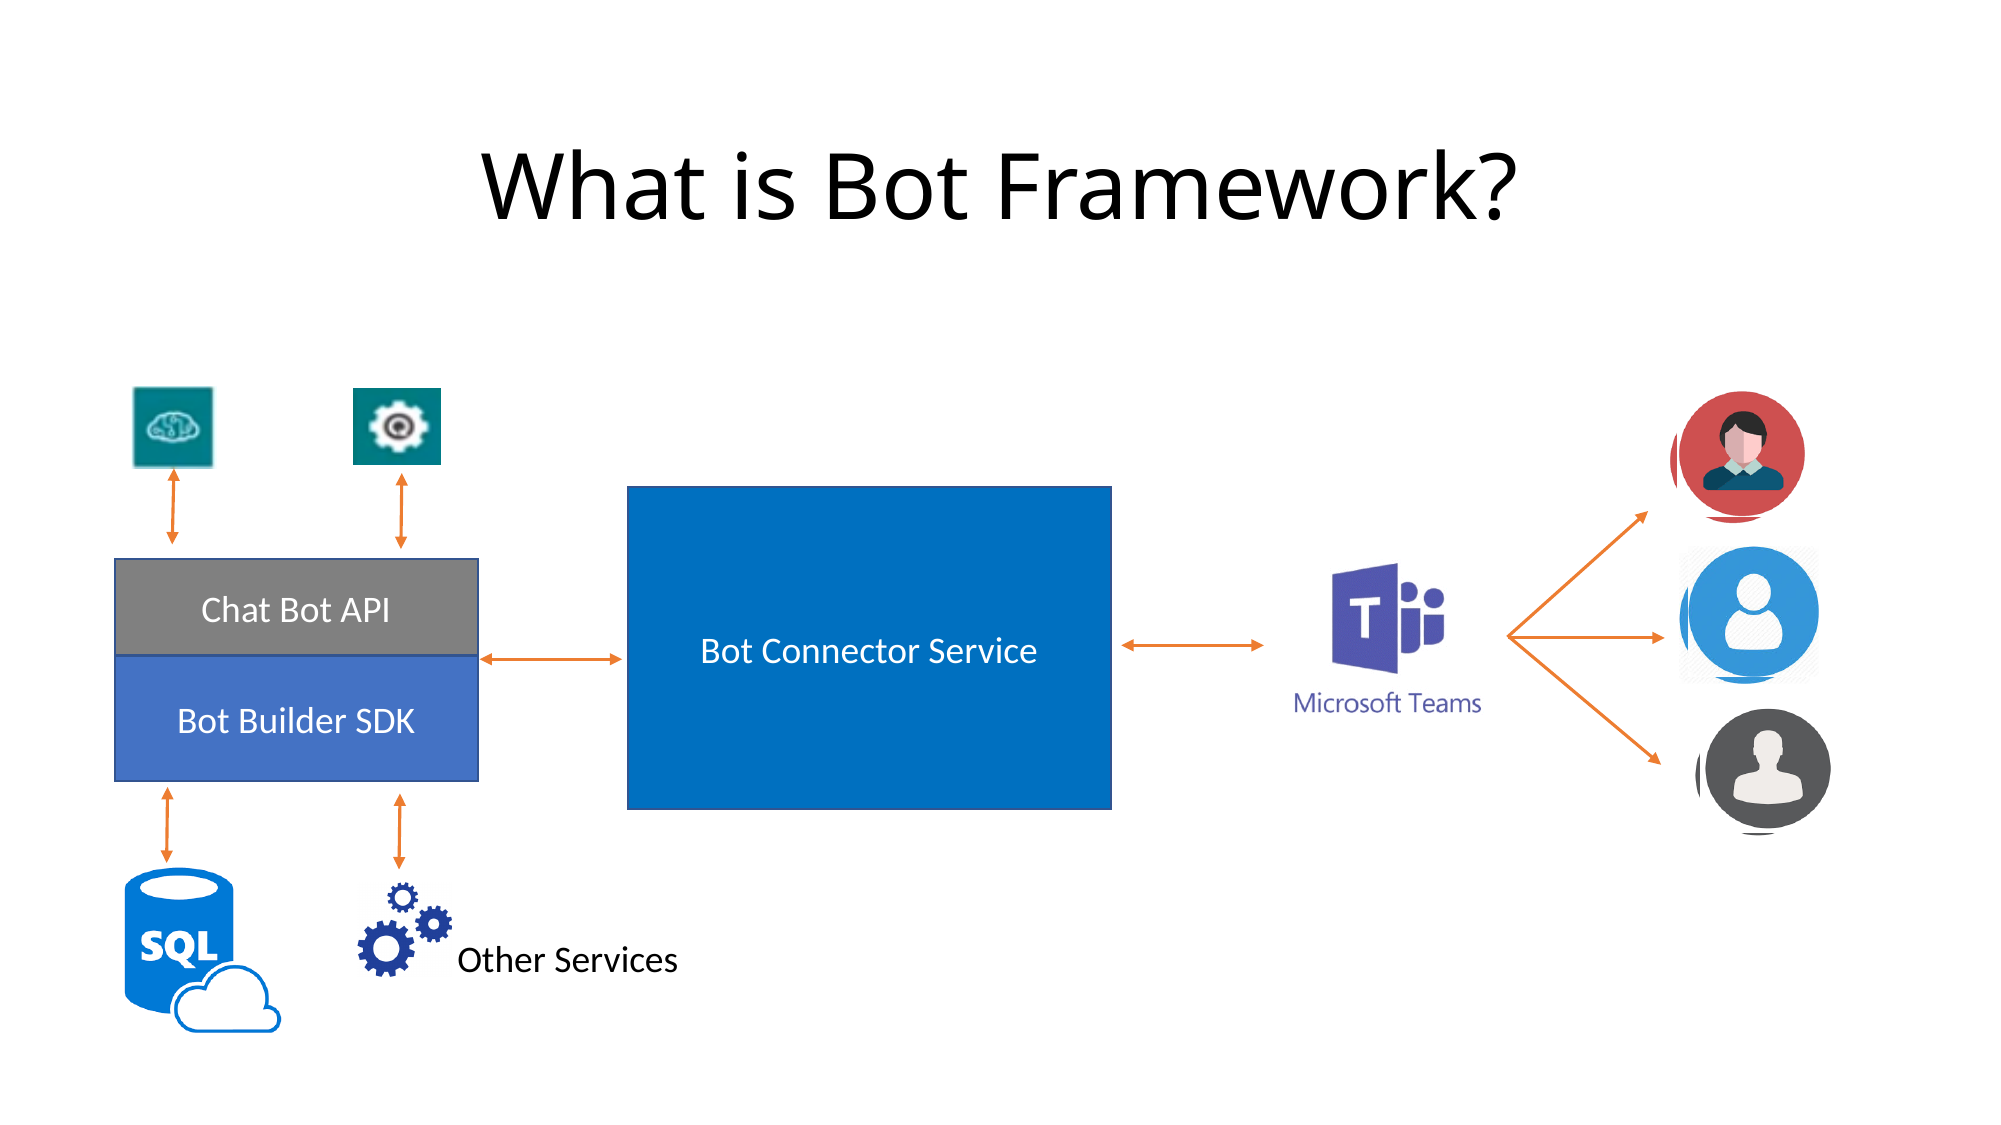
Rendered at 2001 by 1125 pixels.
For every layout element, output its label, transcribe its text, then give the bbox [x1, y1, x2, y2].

text_box Other Services [442, 927, 695, 988]
picture [353, 388, 441, 465]
picture [1275, 544, 1500, 732]
picture [131, 386, 217, 469]
picture [357, 882, 452, 977]
picture [1668, 389, 1806, 524]
picture [1690, 701, 1836, 840]
text_box Chat Bot API [114, 558, 479, 657]
title What is Bot Framework? [465, 135, 1606, 354]
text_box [1509, 636, 1662, 765]
picture [120, 867, 285, 1033]
text_box Bot Connector Service [627, 486, 1112, 810]
text_box Bot Builder SDK [114, 657, 479, 782]
picture [1679, 546, 1819, 684]
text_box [1507, 511, 1649, 637]
